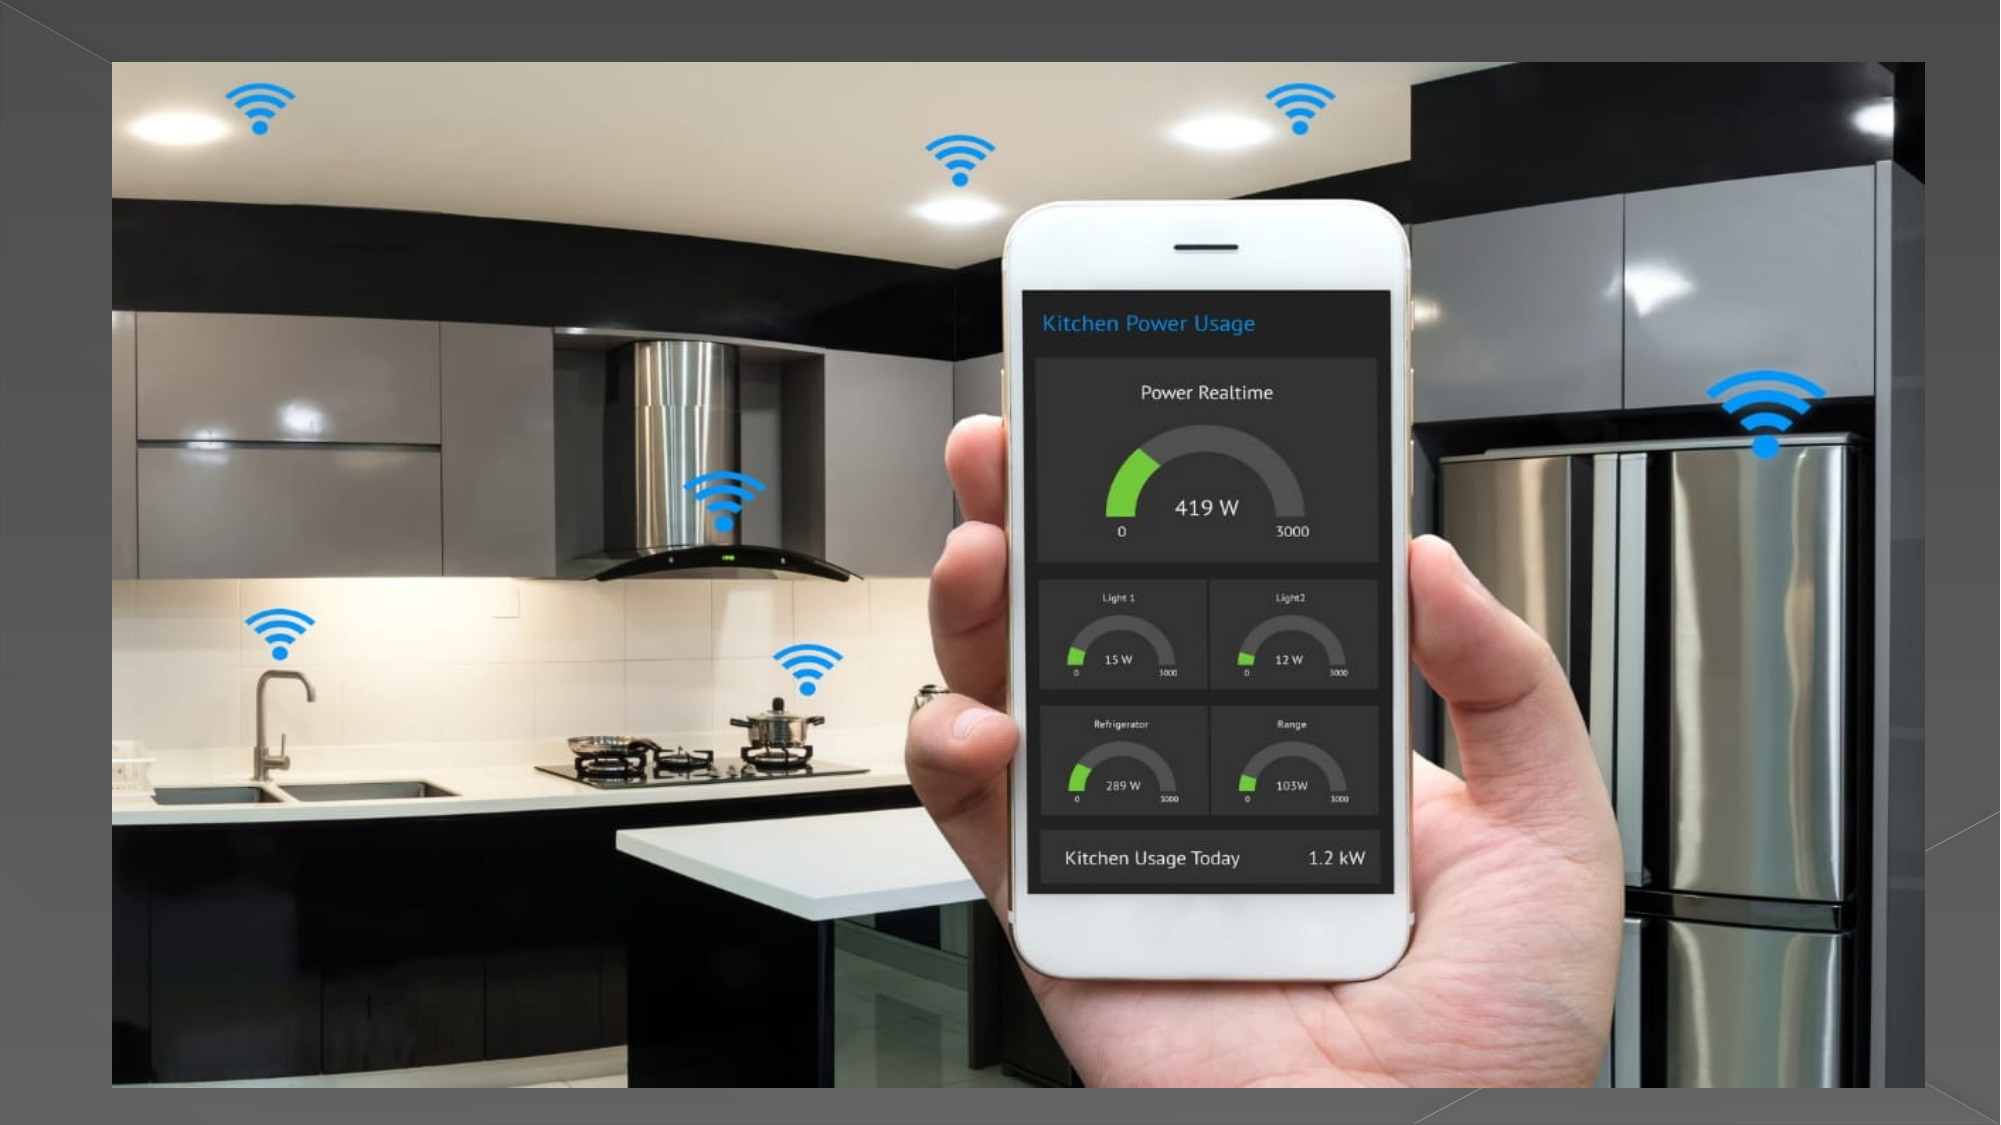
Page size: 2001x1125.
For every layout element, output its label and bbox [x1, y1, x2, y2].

picture [112, 62, 1926, 1088]
